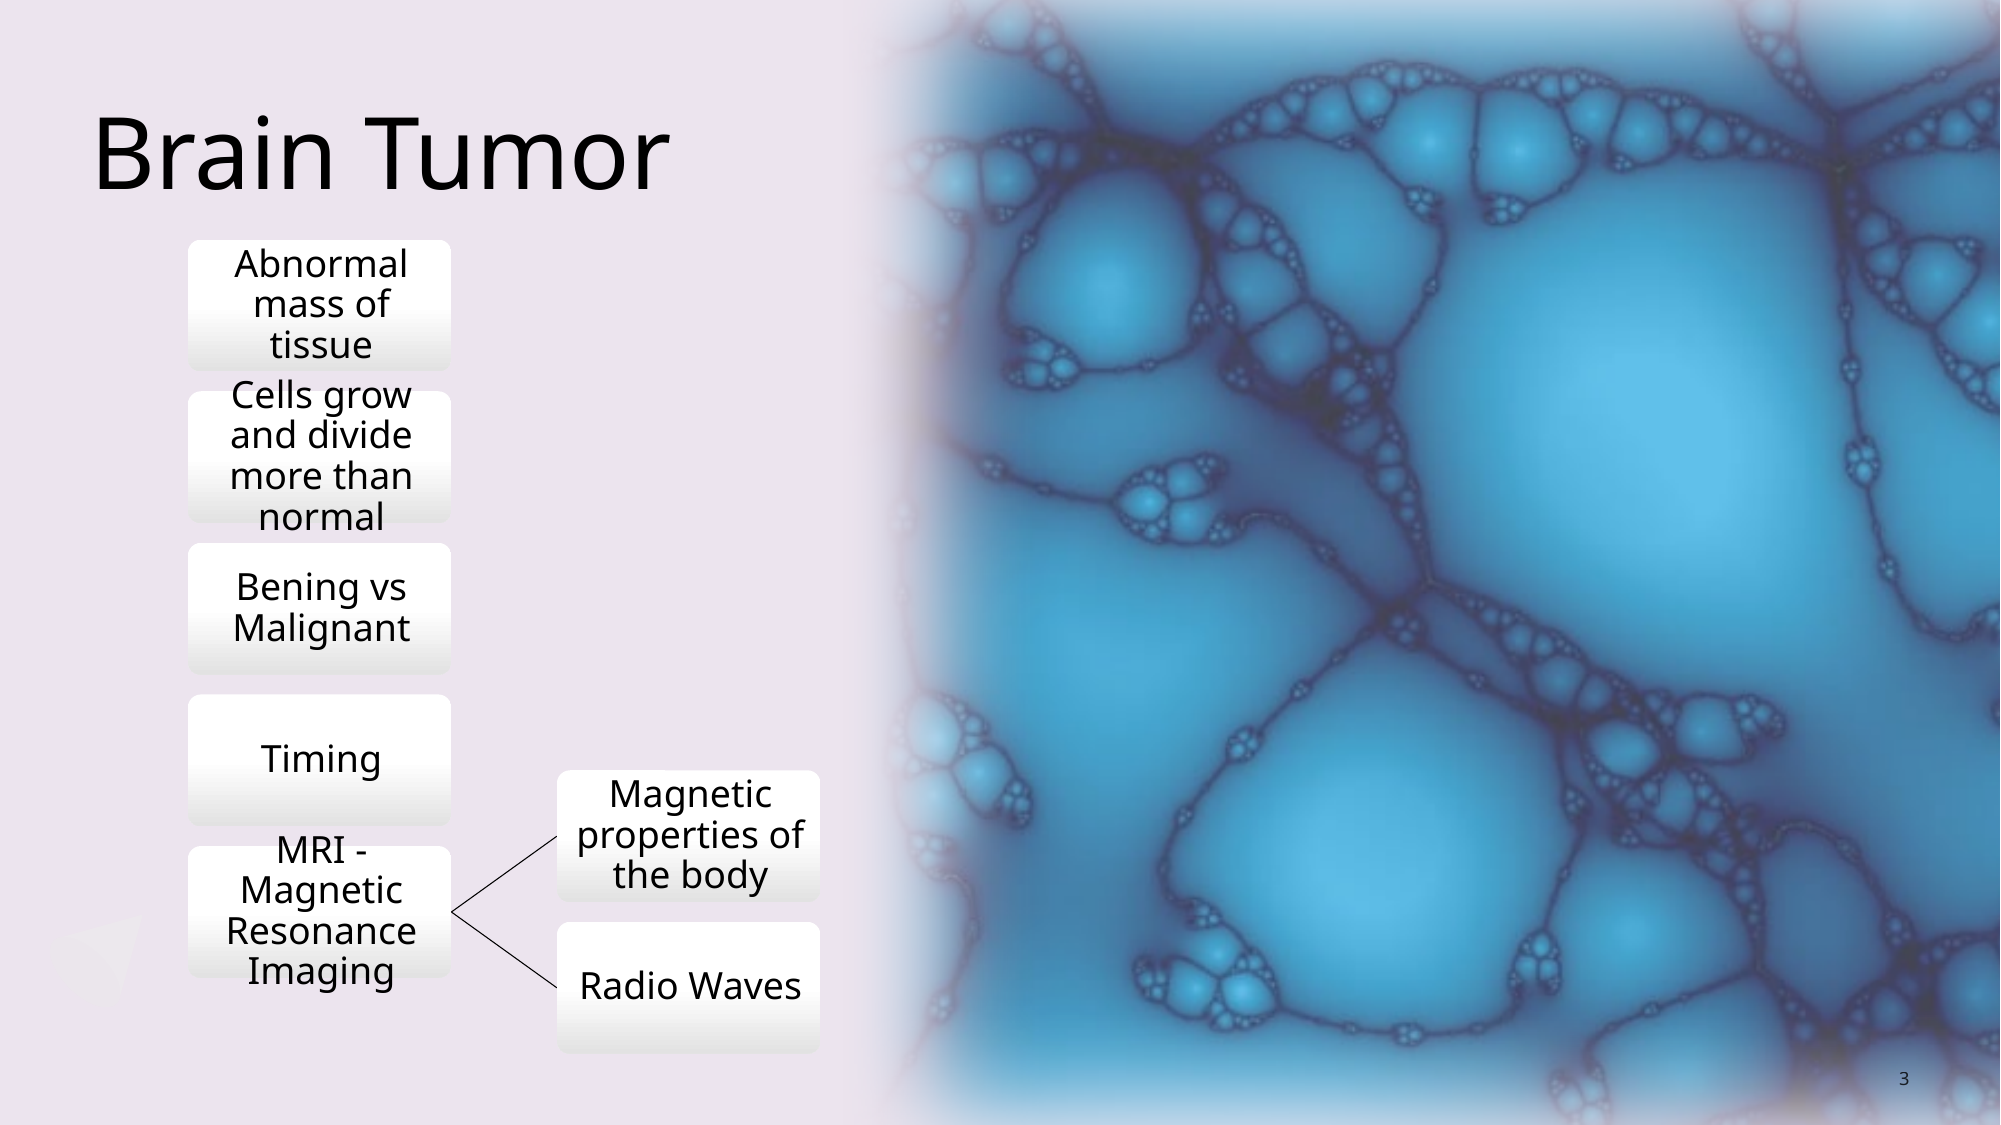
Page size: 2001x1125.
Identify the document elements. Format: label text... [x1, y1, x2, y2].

picture [840, 0, 2000, 1125]
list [26, 239, 983, 1054]
title Brain Tumor [90, 90, 840, 239]
